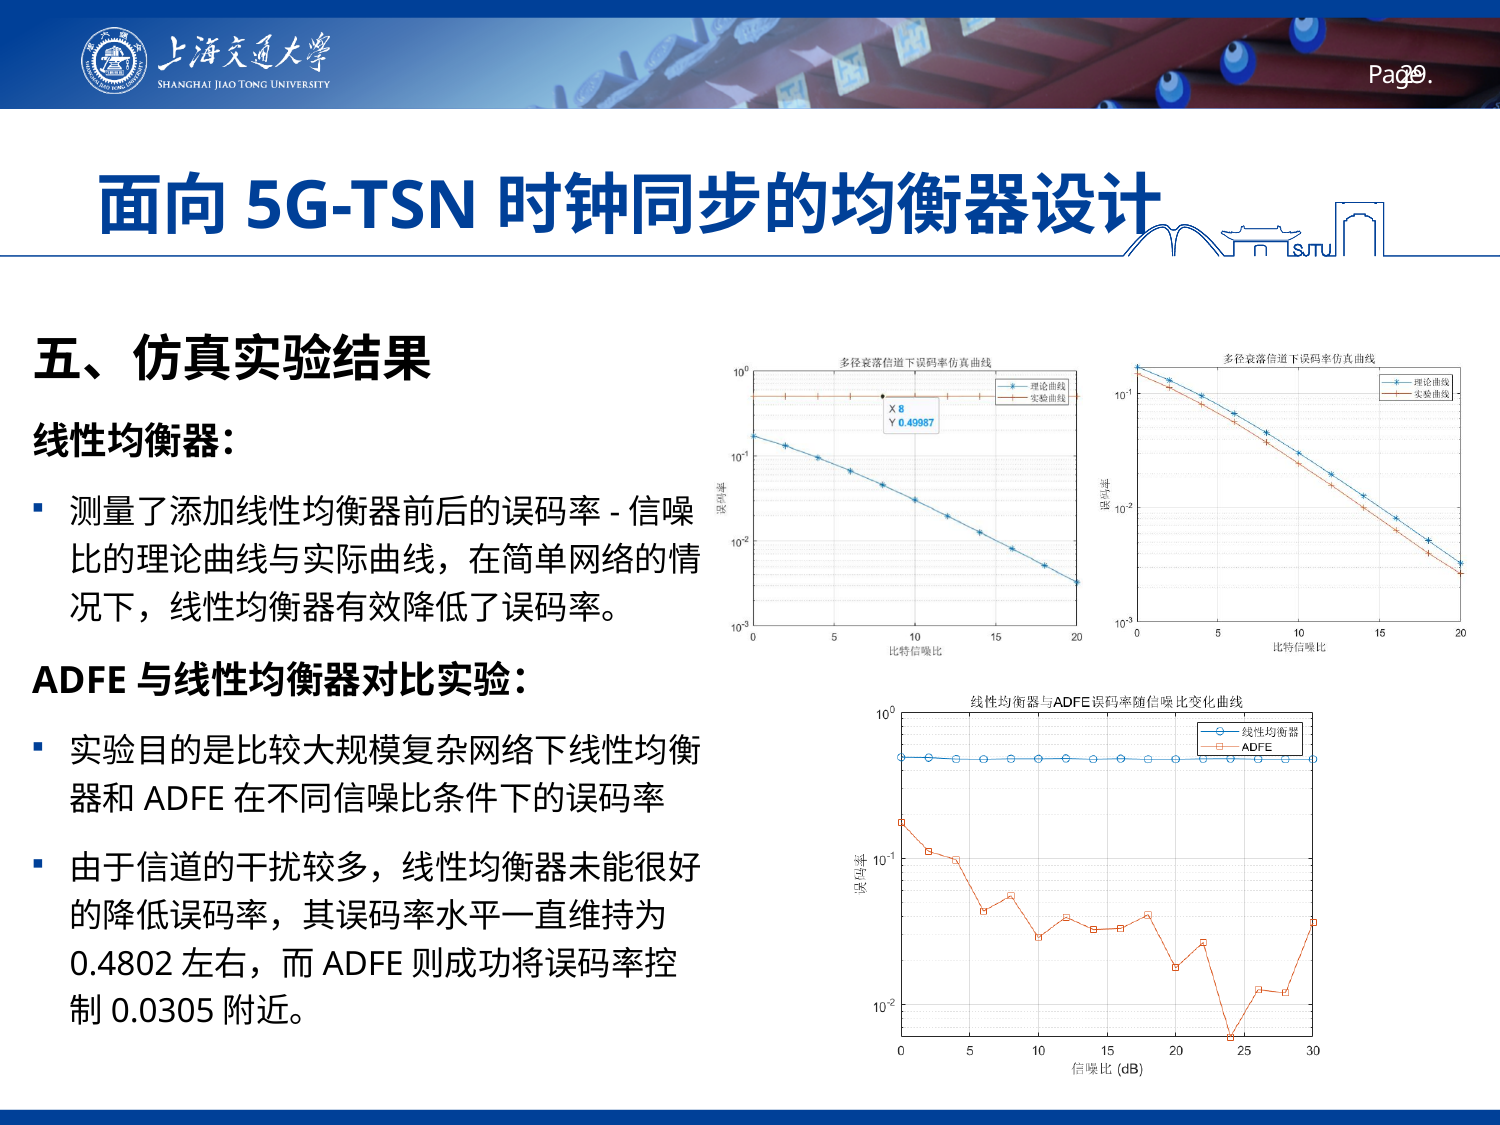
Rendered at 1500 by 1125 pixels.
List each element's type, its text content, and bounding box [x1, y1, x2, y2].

list 五、仿真实验结果 线性均衡器： 测量了添加线性均衡器前后的误码率-信噪比的理论曲线与实际曲线，在简单网络的情况下，线性均衡器有效降低了误码率。 ADFE与线性均衡器对比实验： 实验目的是比较大规模复杂网络下线性均衡器和ADFE在不同信噪比条件下的误码率 由于信道的干扰较多，线性均衡器未能很好的降低误码率，其误码率水平一直维持为0.4802左右，而ADFE则成功将误码率控制0.0305附近。 [17, 307, 717, 1103]
picture [0, 18, 1500, 109]
picture [699, 343, 1500, 660]
title 面向5G-TSN时钟同步的均衡器设计 [81, 160, 1455, 255]
picture [832, 682, 1363, 1080]
